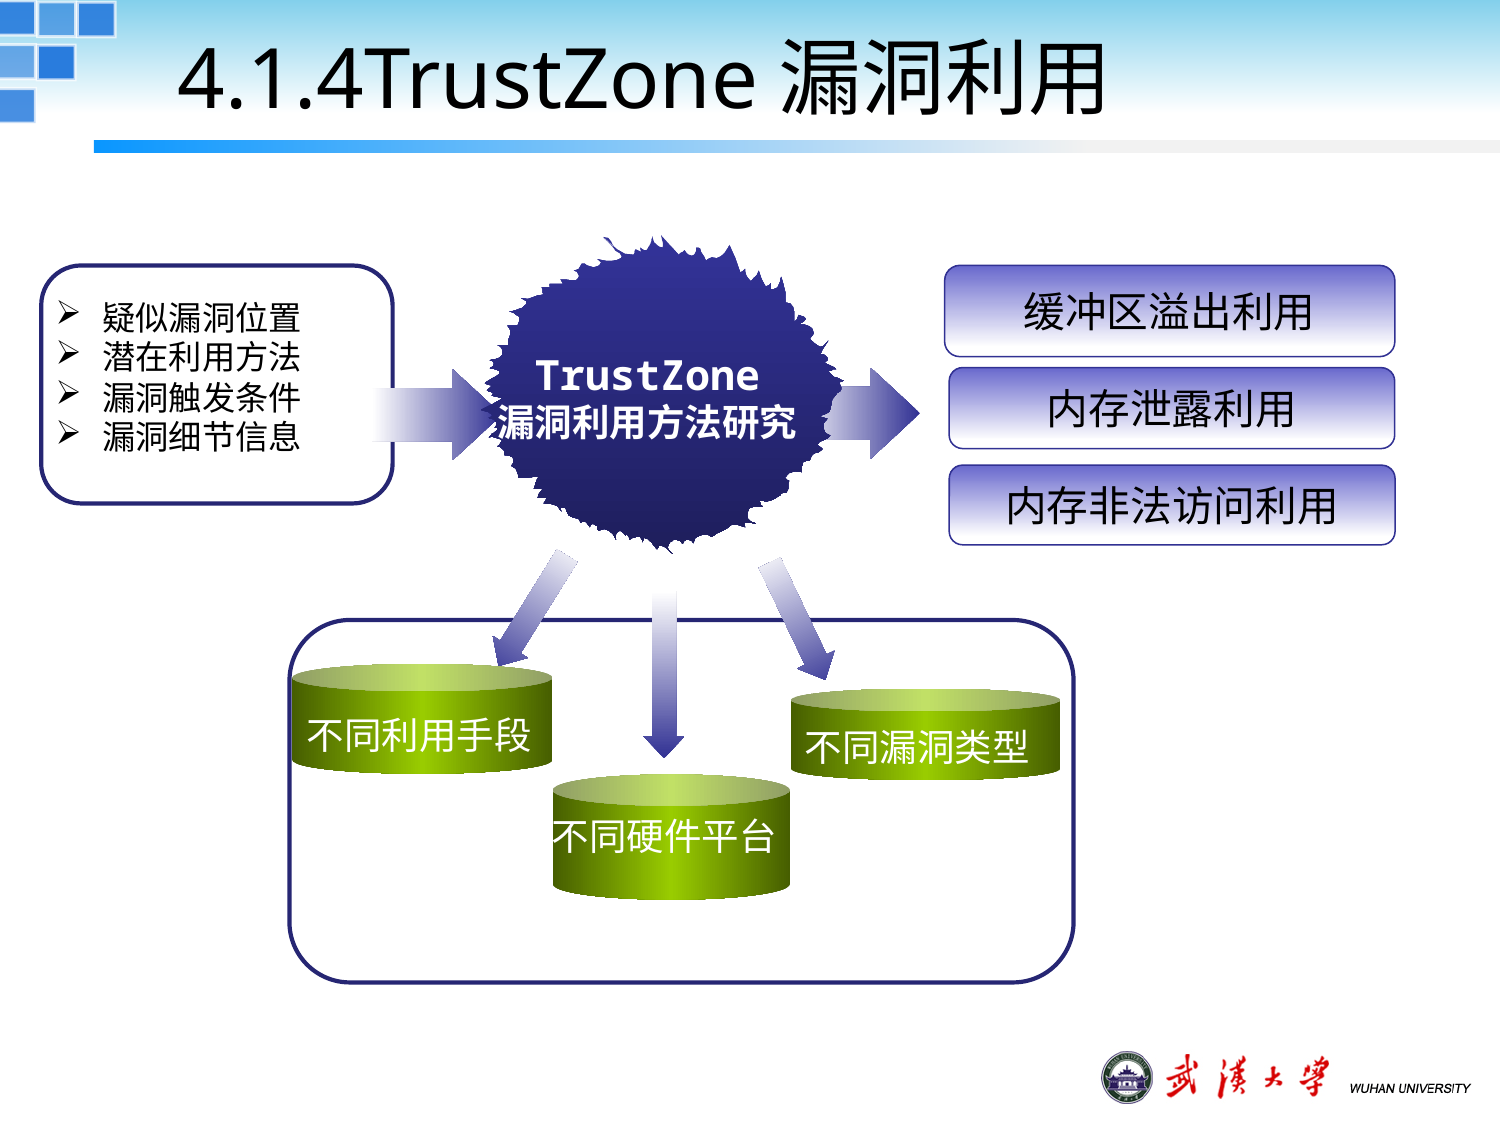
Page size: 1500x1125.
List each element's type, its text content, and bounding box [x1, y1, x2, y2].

text_box 不同漏洞类型 [790, 716, 1045, 777]
text_box [393, 369, 495, 461]
title 4.1.4TrustZone漏洞利用 [162, 24, 1451, 125]
text_box 不同利用手段 [292, 704, 547, 765]
text_box 不同硬件平台 [521, 805, 807, 866]
text_box 疑似漏洞位置 潜在利用方法 漏洞触发条件 漏洞细节信息 [40, 289, 393, 464]
text_box [301, 765, 544, 774]
text_box [552, 866, 791, 900]
text_box [790, 688, 1061, 774]
text_box TrustZone 漏洞利用方法研究 [533, 359, 762, 433]
picture [1072, 1046, 1500, 1115]
text_box [481, 235, 844, 554]
text_box [492, 549, 578, 666]
text_box [552, 774, 791, 805]
text_box [287, 617, 1076, 985]
text_box [758, 557, 835, 680]
text_box [42, 263, 392, 289]
text_box 缓冲区溢出利用 [944, 265, 1395, 357]
text_box [833, 777, 1018, 781]
text_box [292, 663, 553, 764]
text_box [643, 590, 685, 759]
text_box [39, 297, 395, 506]
text_box [822, 367, 920, 459]
text_box 内存泄露利用 [949, 367, 1395, 449]
text_box 内存非法访问利用 [949, 465, 1396, 545]
